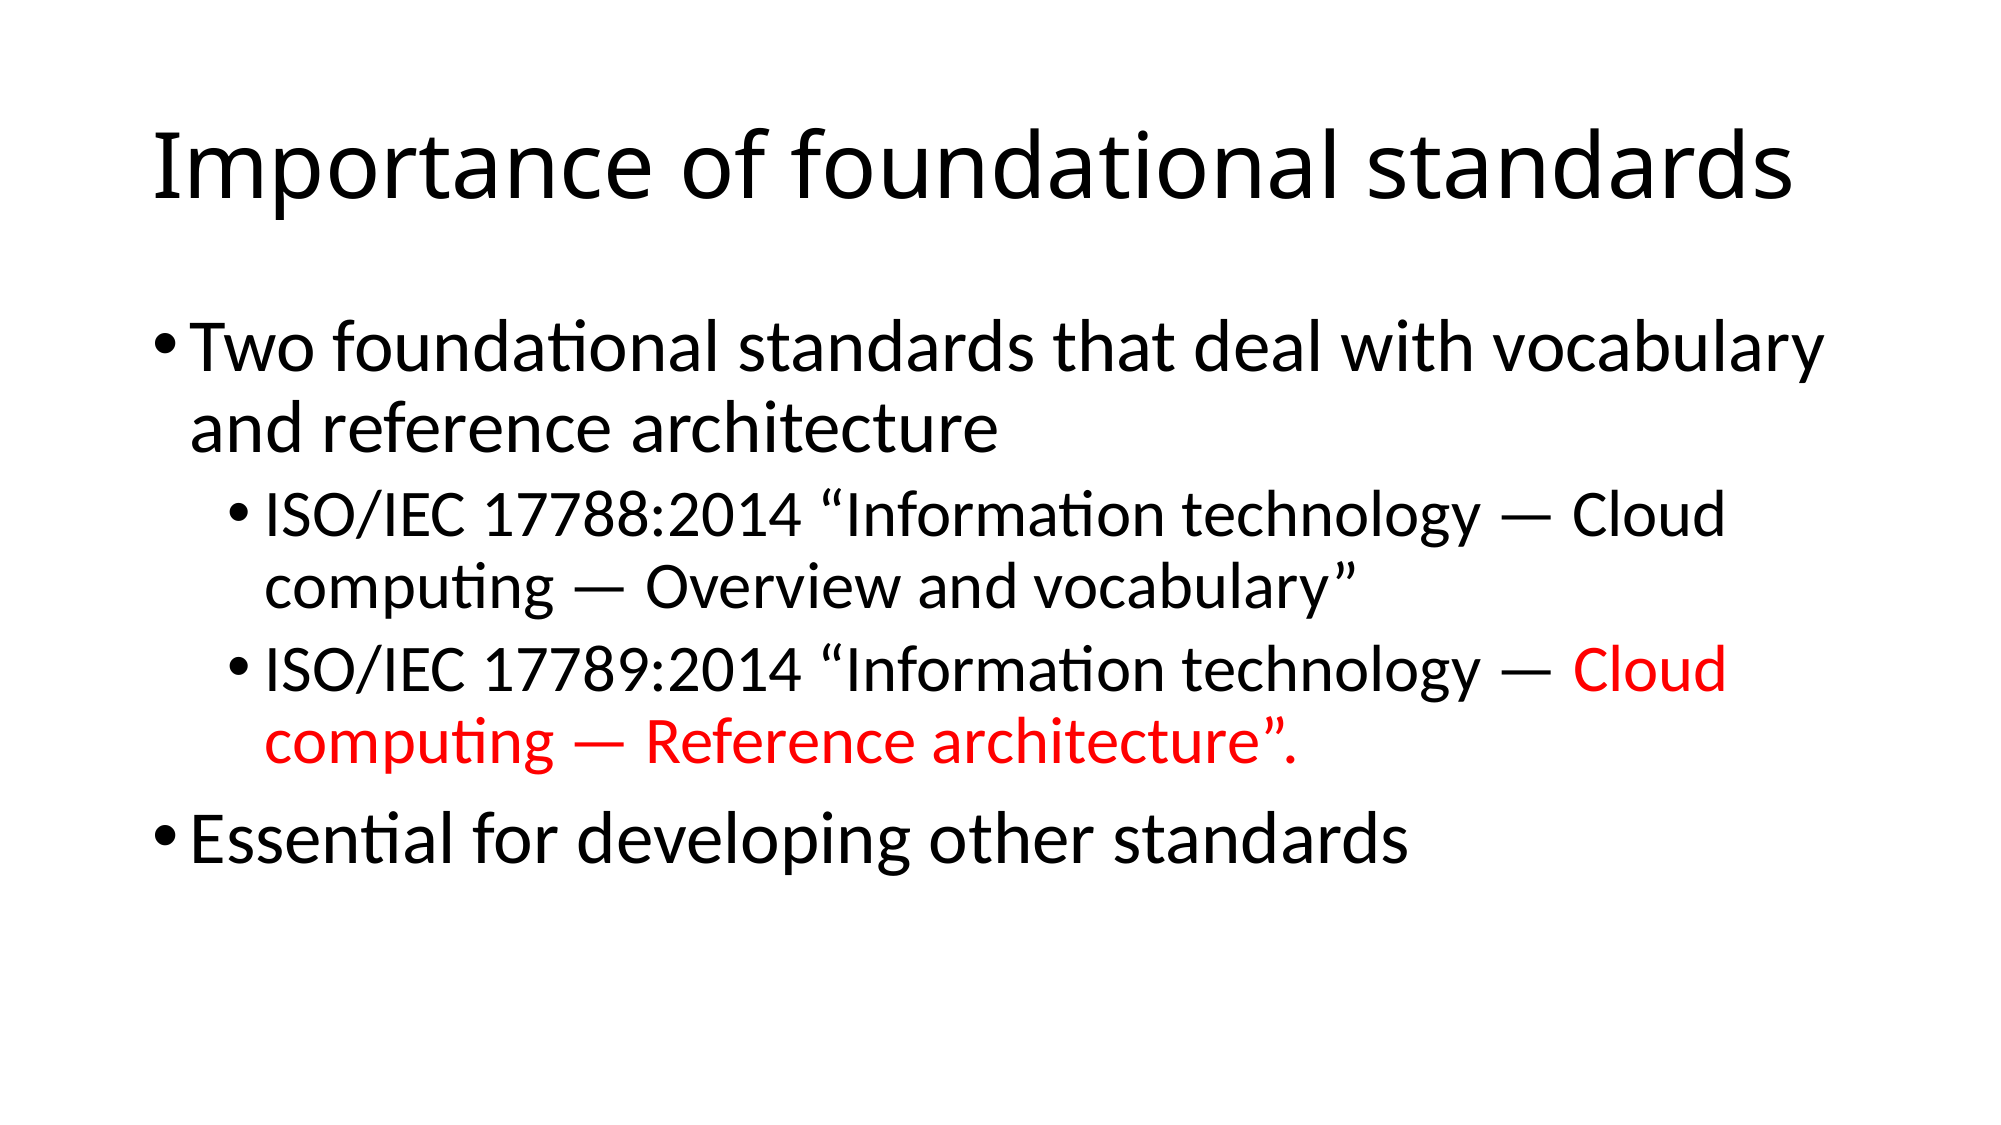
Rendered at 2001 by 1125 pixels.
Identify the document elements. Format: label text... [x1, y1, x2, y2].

list Two foundational standards that deal with vocabulary and reference architecture ISO/IEC 17788:2014 “Information technology — Cloud computing — Overview and vocabulary” ISO/IEC 17789:2014 “Information technology — Cloud computing — Reference architecture”. Essential for developing other standards [137, 299, 1863, 1014]
title Importance of foundational standards [137, 59, 1863, 278]
